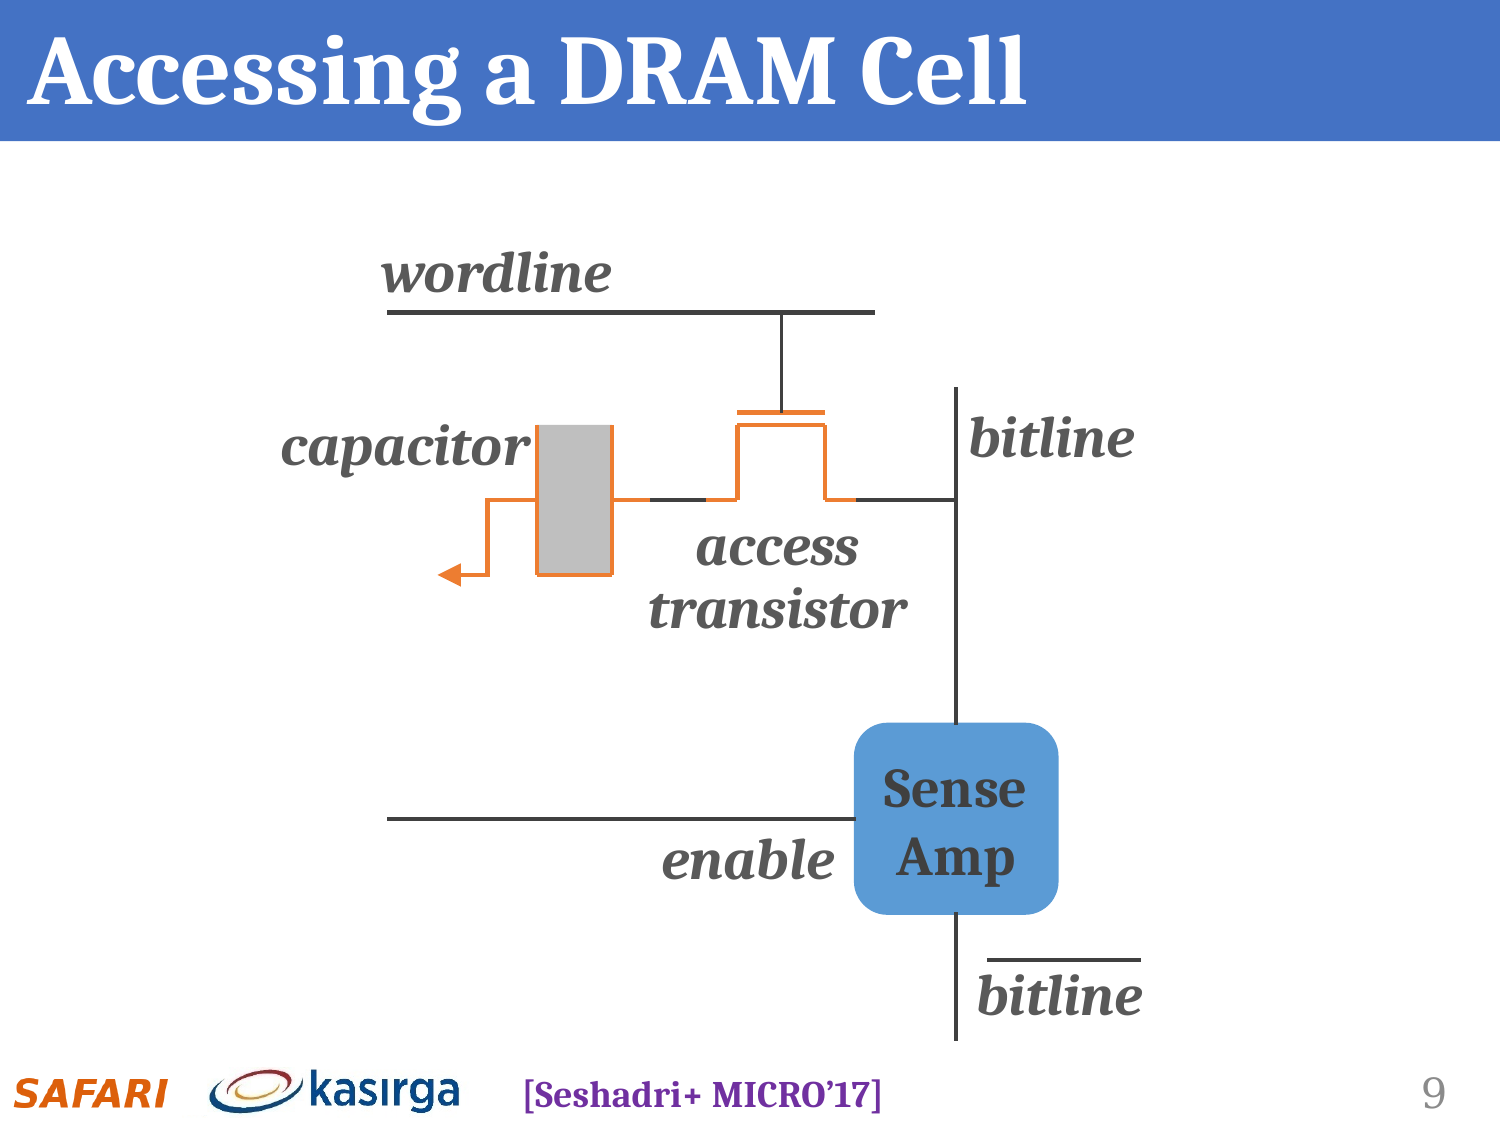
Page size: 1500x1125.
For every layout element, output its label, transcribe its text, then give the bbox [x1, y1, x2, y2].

picture [12, 1070, 173, 1117]
text_box enable [646, 819, 850, 899]
text_box bitline [957, 391, 1151, 477]
title Accessing a DRAM Cell [12, 1, 1487, 127]
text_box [706, 412, 857, 500]
text_box enable [646, 814, 850, 818]
text_box capacitor [265, 399, 545, 485]
text_box access transistor [617, 507, 939, 649]
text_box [437, 424, 650, 575]
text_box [958, 949, 1161, 1036]
text_box [Seshadri+ MICRO’17] [506, 1062, 900, 1123]
picture [182, 1057, 490, 1121]
text_box wordline [366, 226, 628, 312]
text_box Sense Amp [855, 723, 1058, 914]
